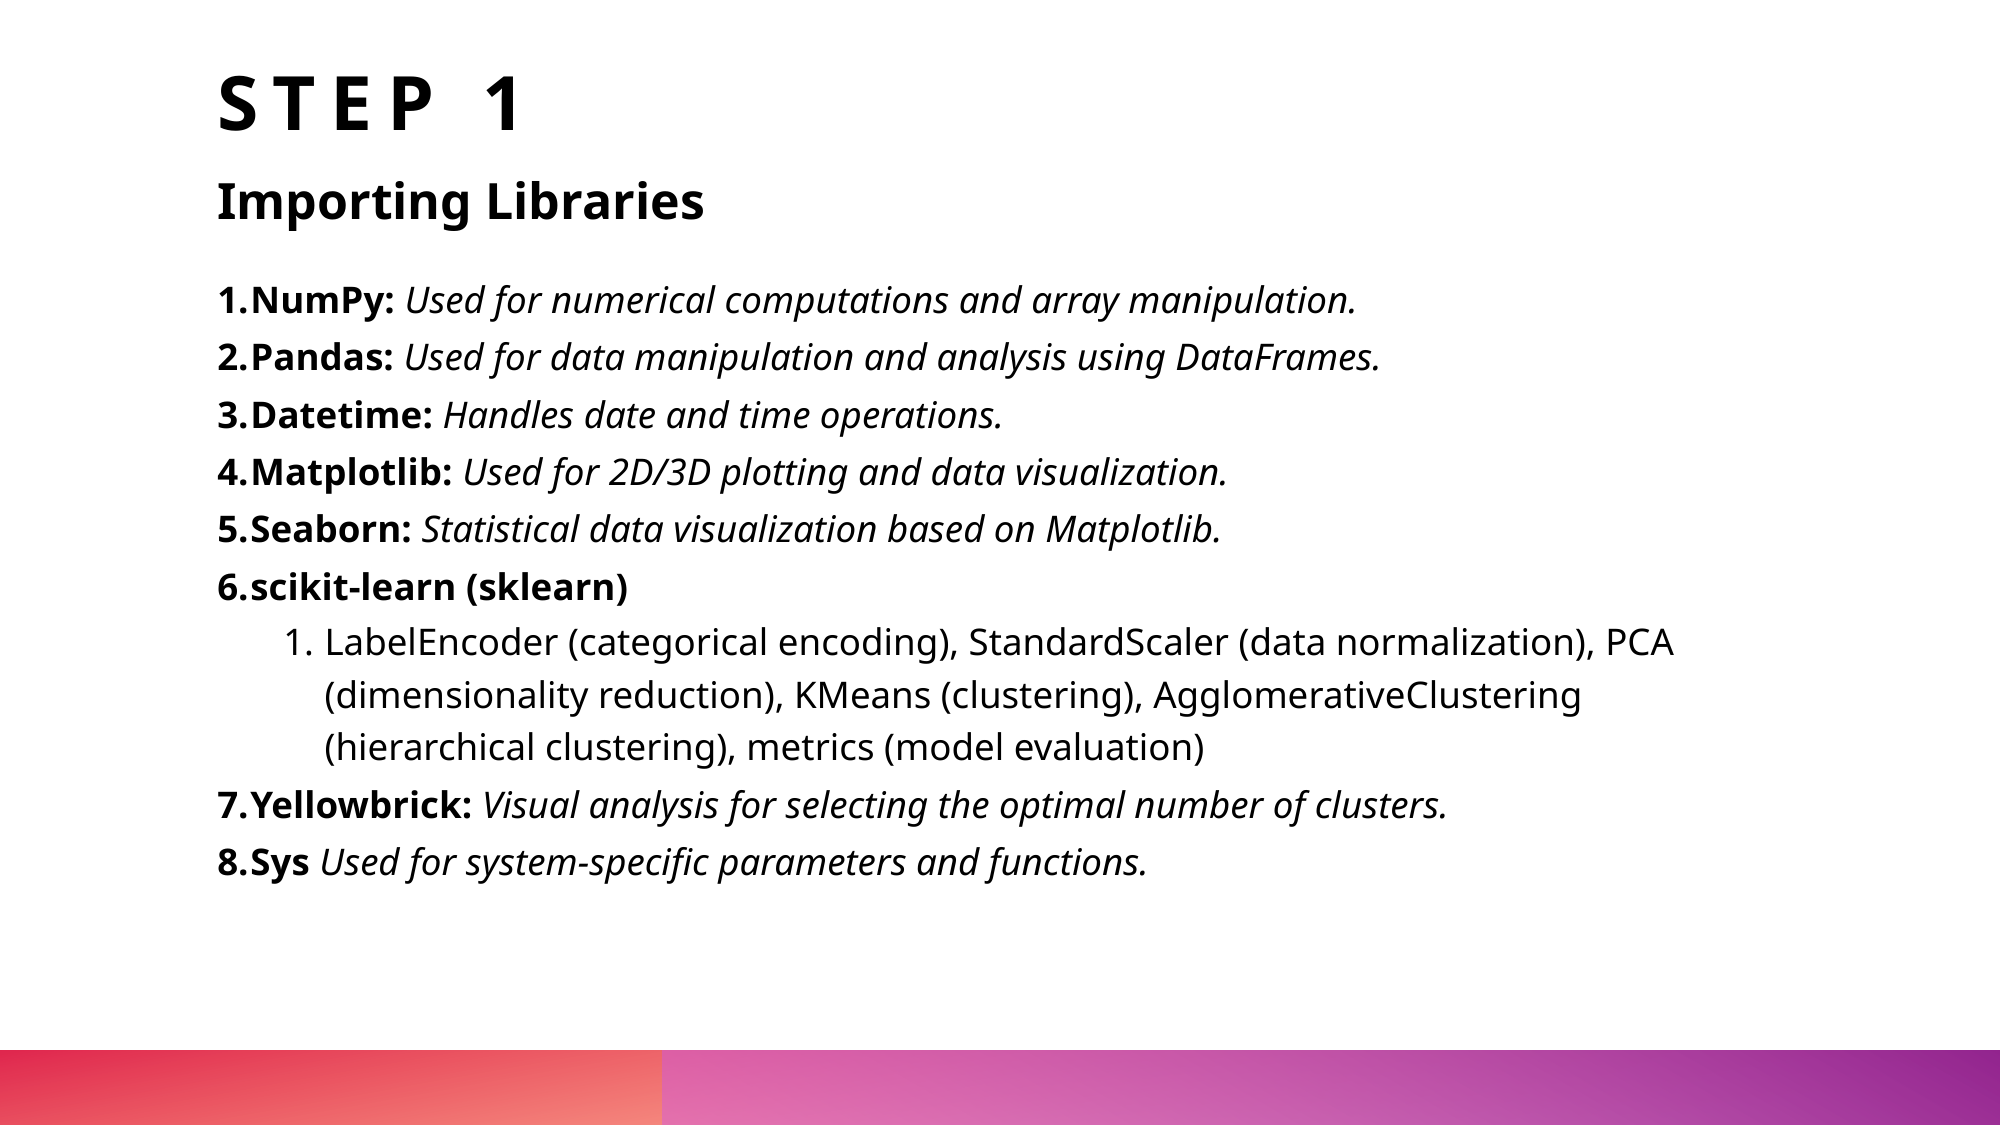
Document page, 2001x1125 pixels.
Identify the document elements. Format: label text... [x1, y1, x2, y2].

list Importing Libraries [217, 146, 1142, 230]
title Step 1 [217, 0, 1898, 146]
list NumPy: Used for numerical computations and array manipulation. Pandas: Used for data manipulation and analysis using DataFrames. Datetime: Handles date and time operations. Matplotlib: Used for 2D/3D plotting and data visualization. Seaborn: Statistical data visualization based on Matplotlib. scikit-learn (sklearn) LabelEncoder (categorical encoding), StandardScaler (data normalization), PCA (dimensionality reduction), KMeans (clustering), AgglomerativeClustering (hierarchical clustering), metrics (model evaluation) Yellowbrick: Visual analysis for selecting the optimal number of clusters. Sys Used for system-specific parameters and functions. [217, 268, 1720, 926]
